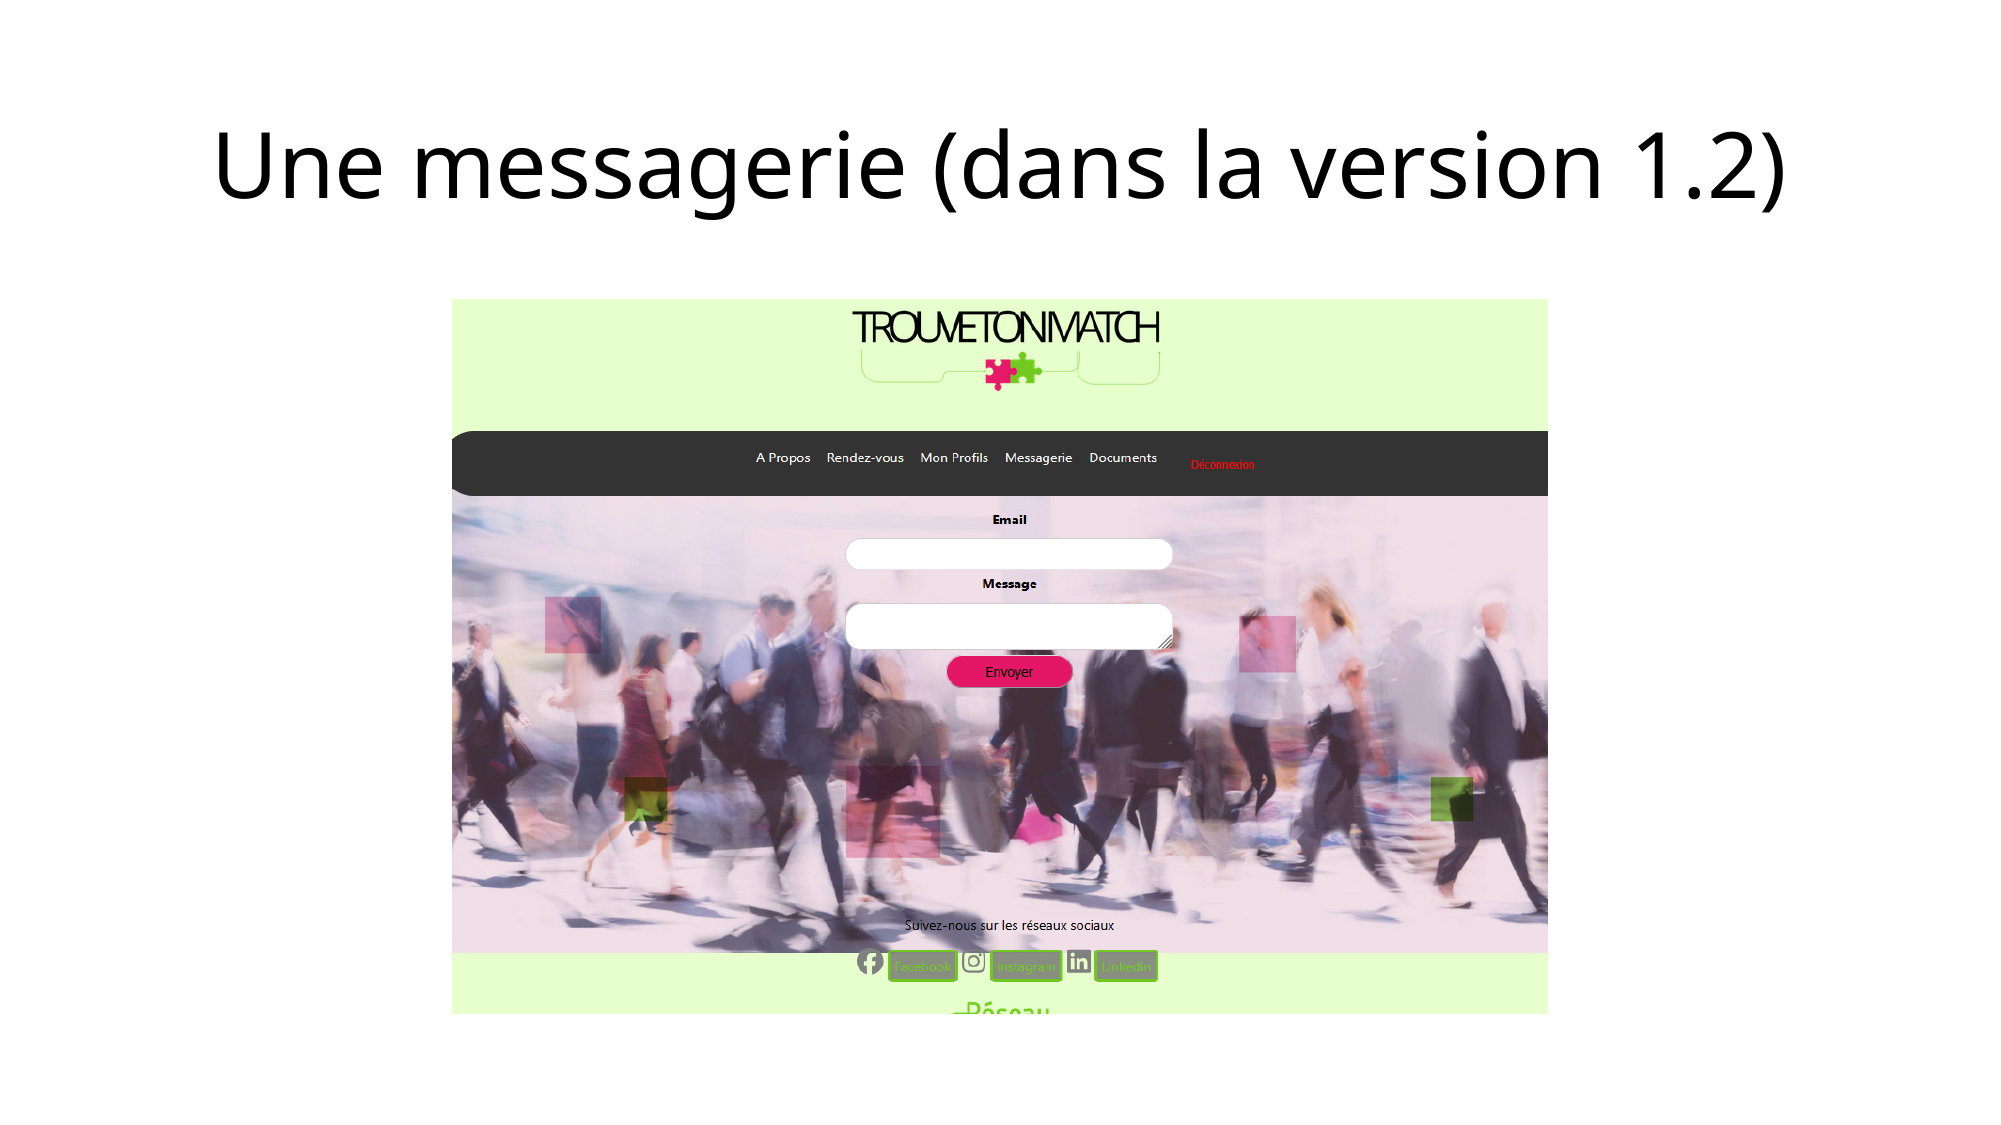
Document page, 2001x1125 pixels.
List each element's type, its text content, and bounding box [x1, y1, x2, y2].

title Une messagerie (dans la version 1.2) [137, 59, 1863, 278]
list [451, 298, 1548, 1014]
